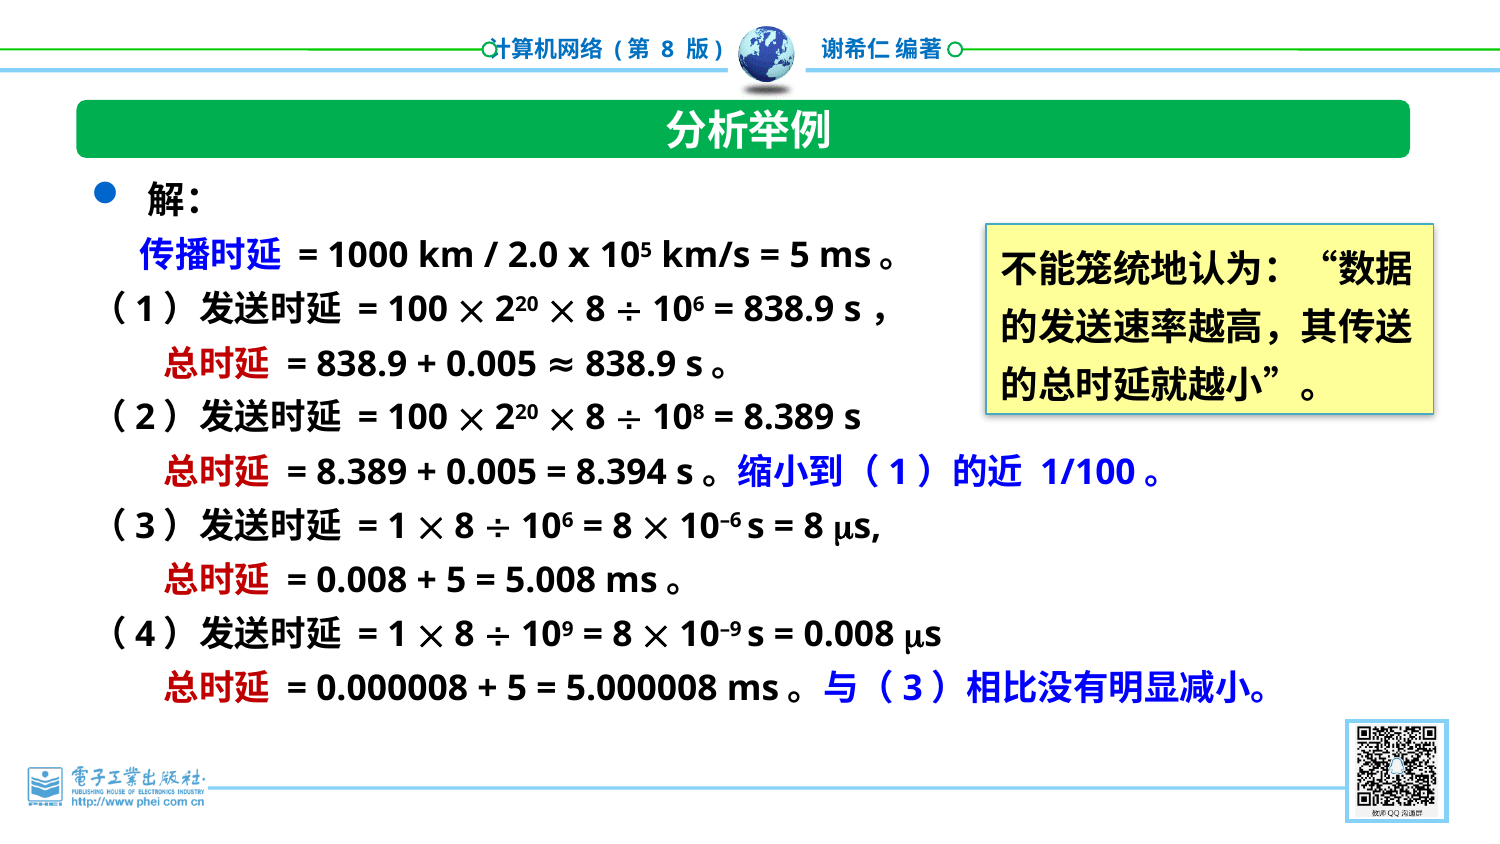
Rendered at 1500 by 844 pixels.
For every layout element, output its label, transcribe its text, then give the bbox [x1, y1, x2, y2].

text_box 不能笼统地认为：“数据的发送速率越高，其传送的总时延就越小”。 [985, 223, 1434, 415]
picture [736, 24, 796, 99]
list 分析举例 [204, 99, 1293, 158]
picture [1355, 724, 1438, 817]
picture [23, 764, 208, 809]
list 解： 传播时延 = 1000 km / 2.0 ⅹ 105 km/s = 5 ms。 （1）发送时延 = 100  220  8  106 = 838.9 s， 总时延 = 838.9 + 0.005 ≈ 838.9 s。 （2）发送时延 = 100  220  8  108 = 8.389 s 总时延 = 8.389 + 0.005 = 8.394 s。缩小到（1）的近 1/100。 （3）发送时延 = 1  8  106 = 8  10–6 s = 8 s, 总时延 = 0.008 + 5 = 5.008 ms。 （4）发送时延 = 1  8  109 = 8  10–9 s = 0.008 s 总时延 = 0.000008 + 5 = 5.000008 ms。与（3）相比没有明显减小。 [76, 159, 1410, 716]
